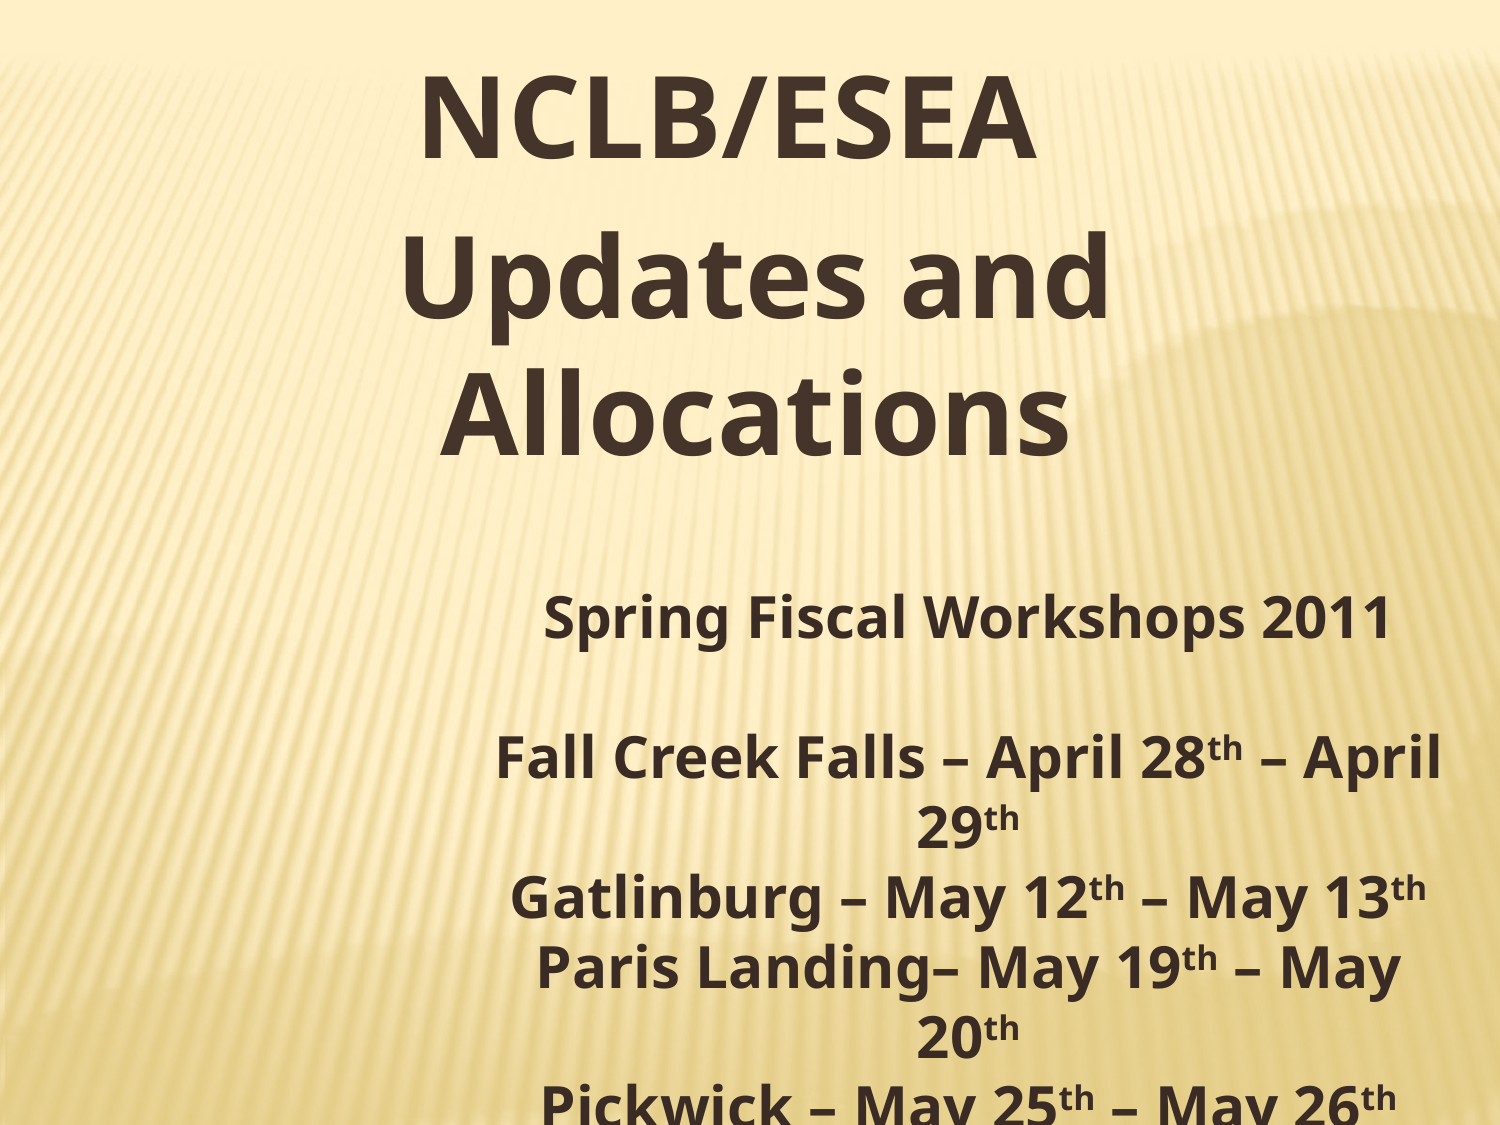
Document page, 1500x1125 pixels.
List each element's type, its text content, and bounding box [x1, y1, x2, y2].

subtitle NCLB/ESEA Updates and Allocations [62, 37, 1451, 488]
text_box Spring Fiscal Workshops 2011 Fall Creek Falls – April 28th – April 29th Gatlinburg – May 12th – May 13th Paris Landing– May 19th – May 20th Pickwick – May 25th – May 26th [474, 512, 1463, 1125]
